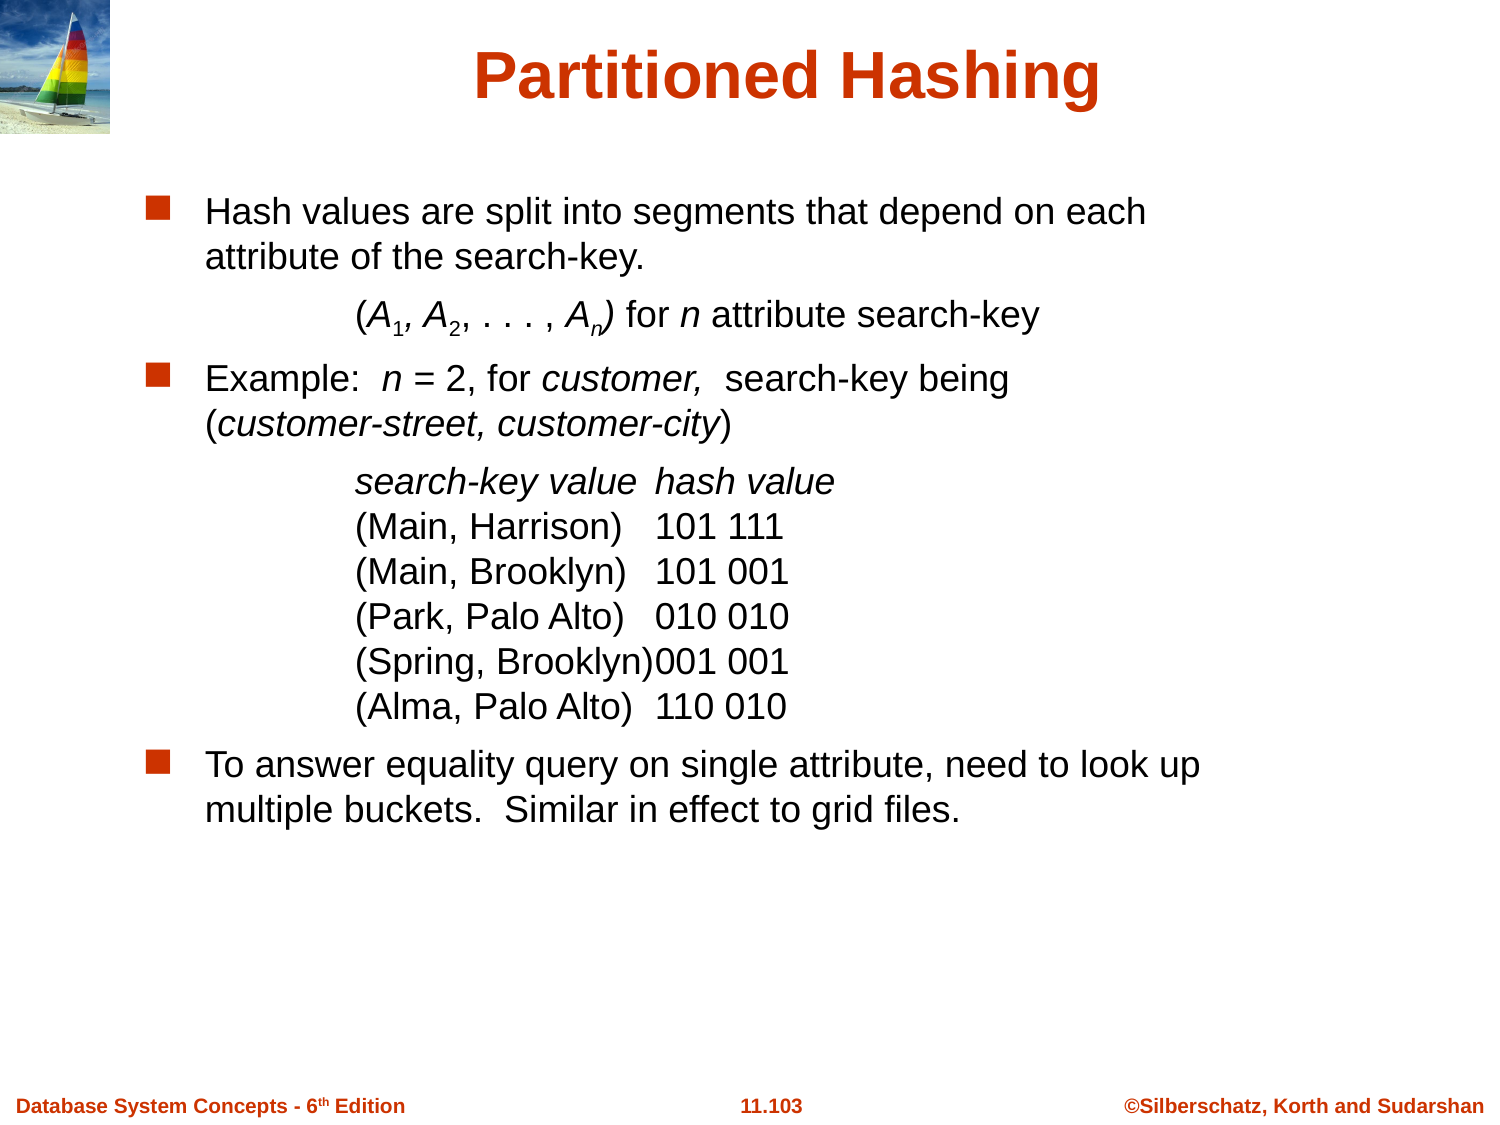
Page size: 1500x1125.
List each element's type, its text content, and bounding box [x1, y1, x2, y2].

picture [0, 0, 110, 134]
list Hash values are split into segments that depend on each attribute of the search-key. (A1, A2, . . . , An) for n attribute search-key Example: n = 2, for customer, search-key being (customer-street, customer-city) search-key value hash value (Main, Harrison) 101 111 (Main, Brooklyn) 101 001 (Park, Palo Alto) 010 010 (Spring, Brooklyn) 001 001 (Alma, Palo Alto) 110 010 To answer equality query on single attribute, need to look up multiple buckets. Similar in effect to grid files. [133, 179, 1290, 855]
title Partitioned Hashing [125, 18, 1452, 120]
